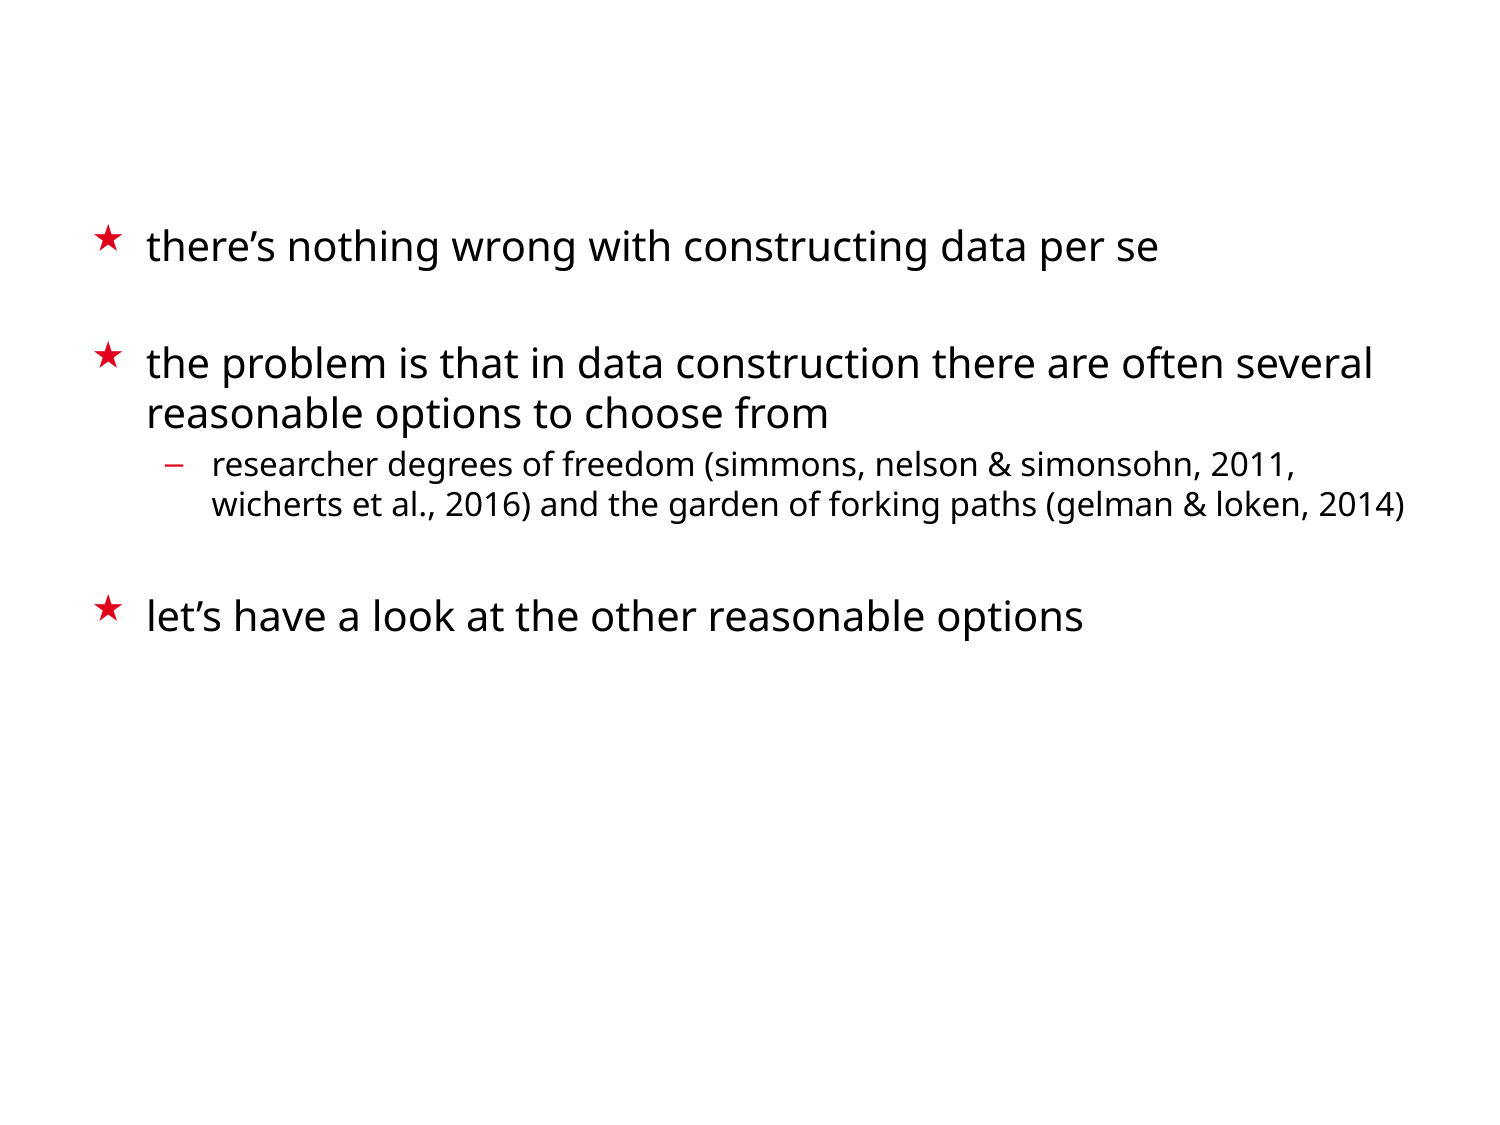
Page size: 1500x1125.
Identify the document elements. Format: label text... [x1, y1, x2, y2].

list there’s nothing wrong with constructing data per se the problem is that in data construction there are often several reasonable options to choose from researcher degrees of freedom (simmons, nelson & simonsohn, 2011, wicherts et al., 2016) and the garden of forking paths (gelman & loken, 2014) let’s have a look at the other reasonable options [75, 212, 1425, 1025]
